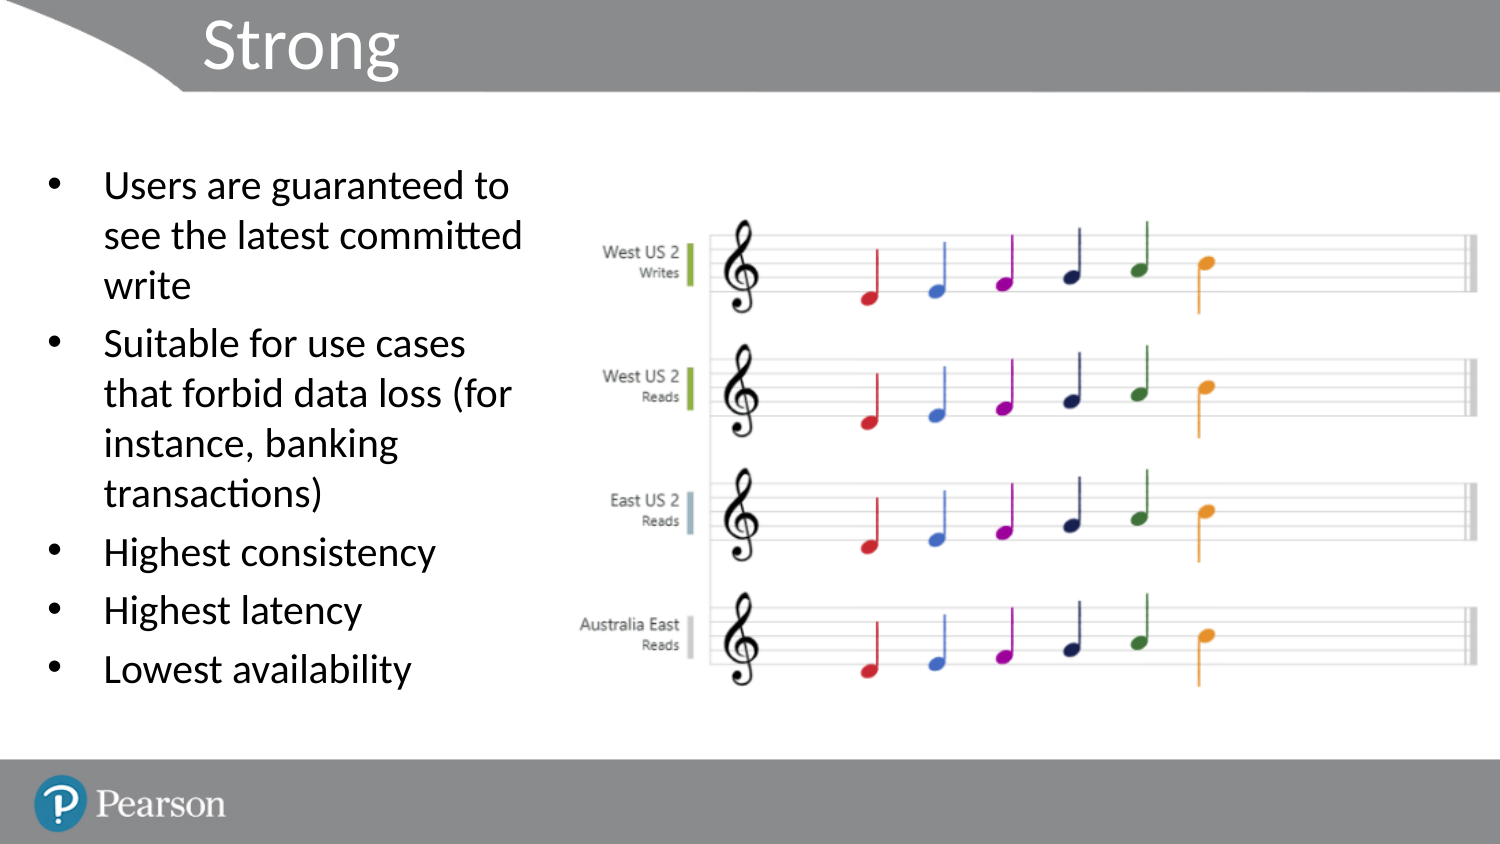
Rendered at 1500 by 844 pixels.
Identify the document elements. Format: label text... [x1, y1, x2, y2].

picture [0, 0, 1500, 844]
list Users are guaranteed to see the latest committed write Suitable for use cases that forbid data loss (for instance, banking transactions) Highest consistency Highest latency Lowest availability [32, 150, 554, 727]
title Strong [187, 0, 1426, 79]
